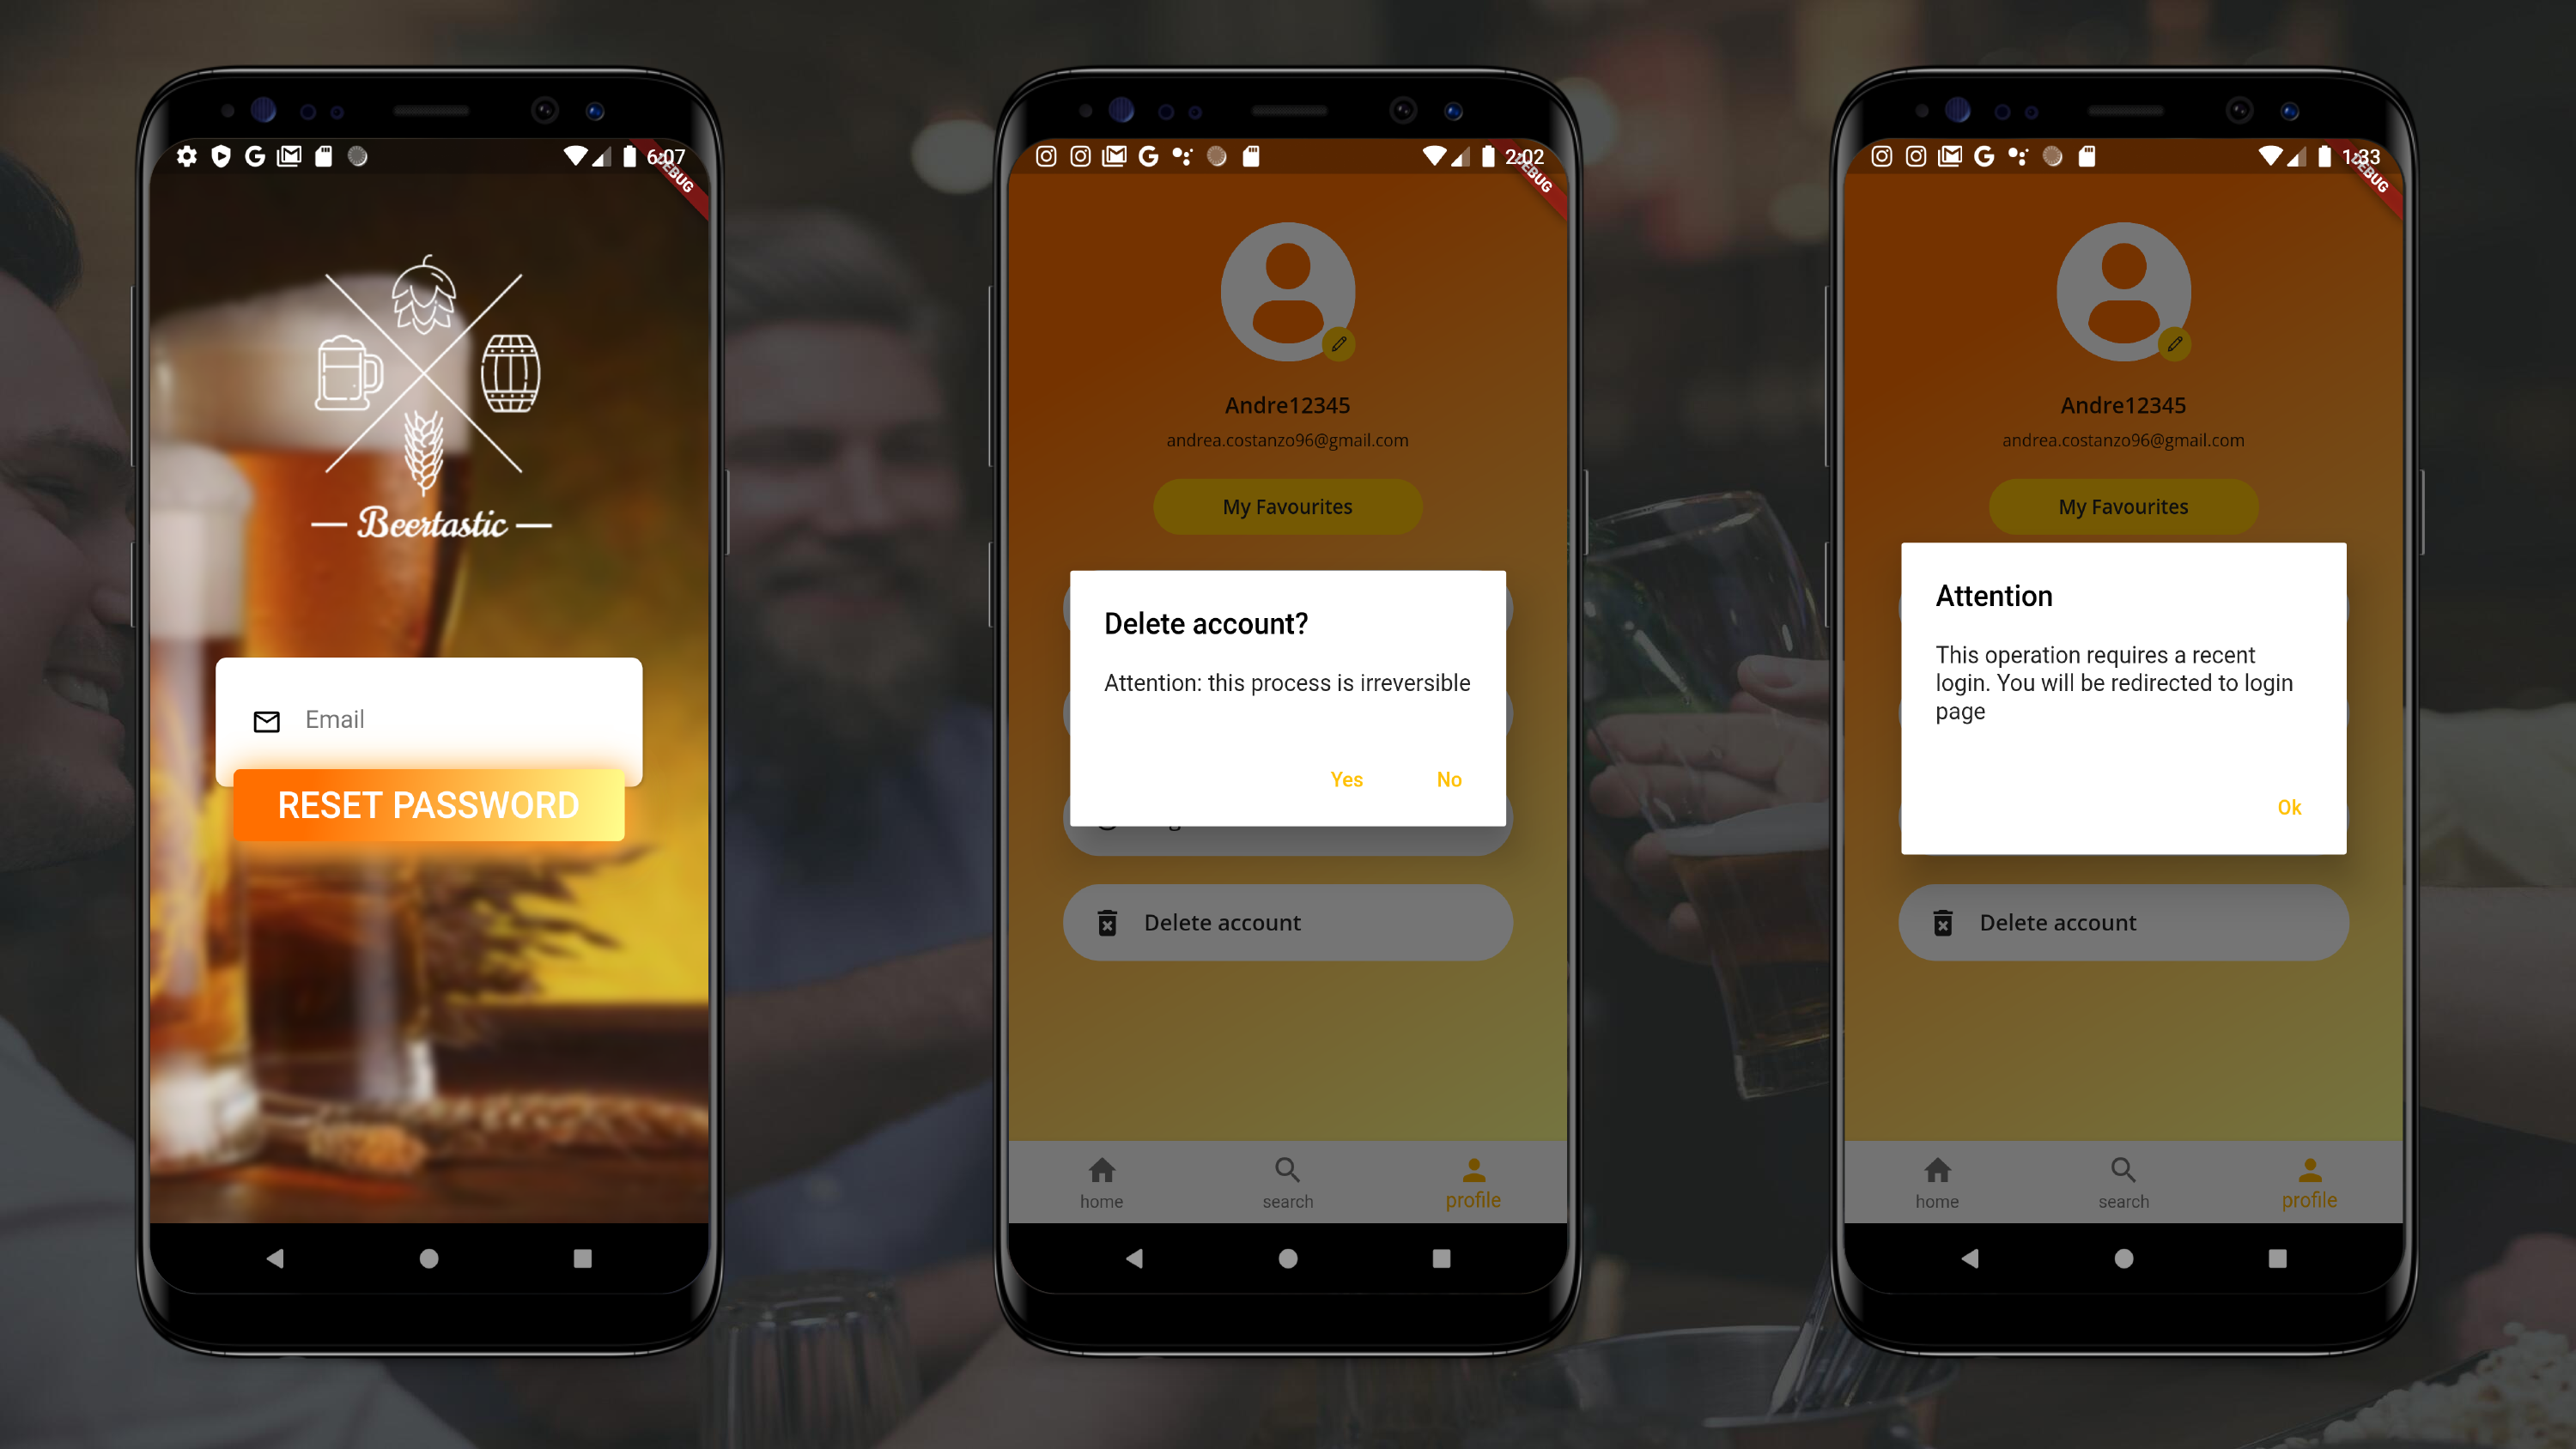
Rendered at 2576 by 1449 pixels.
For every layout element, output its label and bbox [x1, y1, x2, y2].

text_box [1823, 64, 2425, 1385]
text_box [128, 64, 731, 1385]
text_box [987, 64, 1589, 1385]
picture [0, 0, 2576, 1449]
